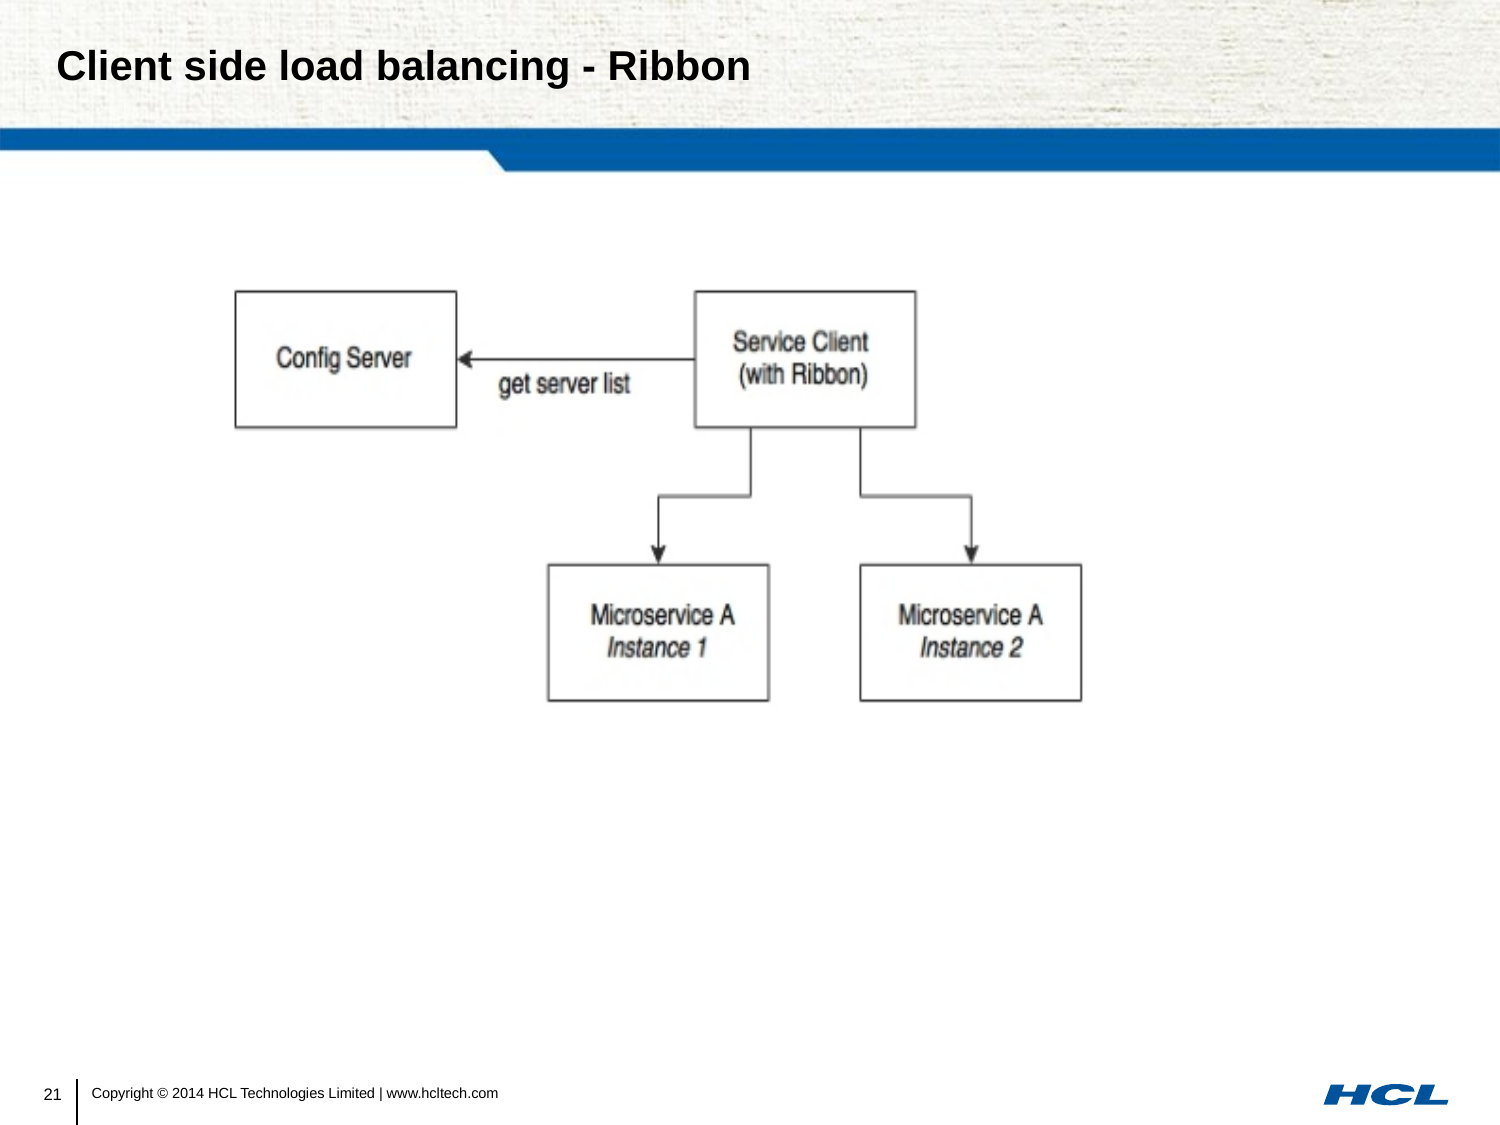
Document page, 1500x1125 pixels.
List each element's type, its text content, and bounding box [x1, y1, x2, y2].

picture [218, 249, 1126, 782]
title Client side load balancing - Ribbon [50, 2, 1459, 126]
picture [0, 0, 1500, 193]
